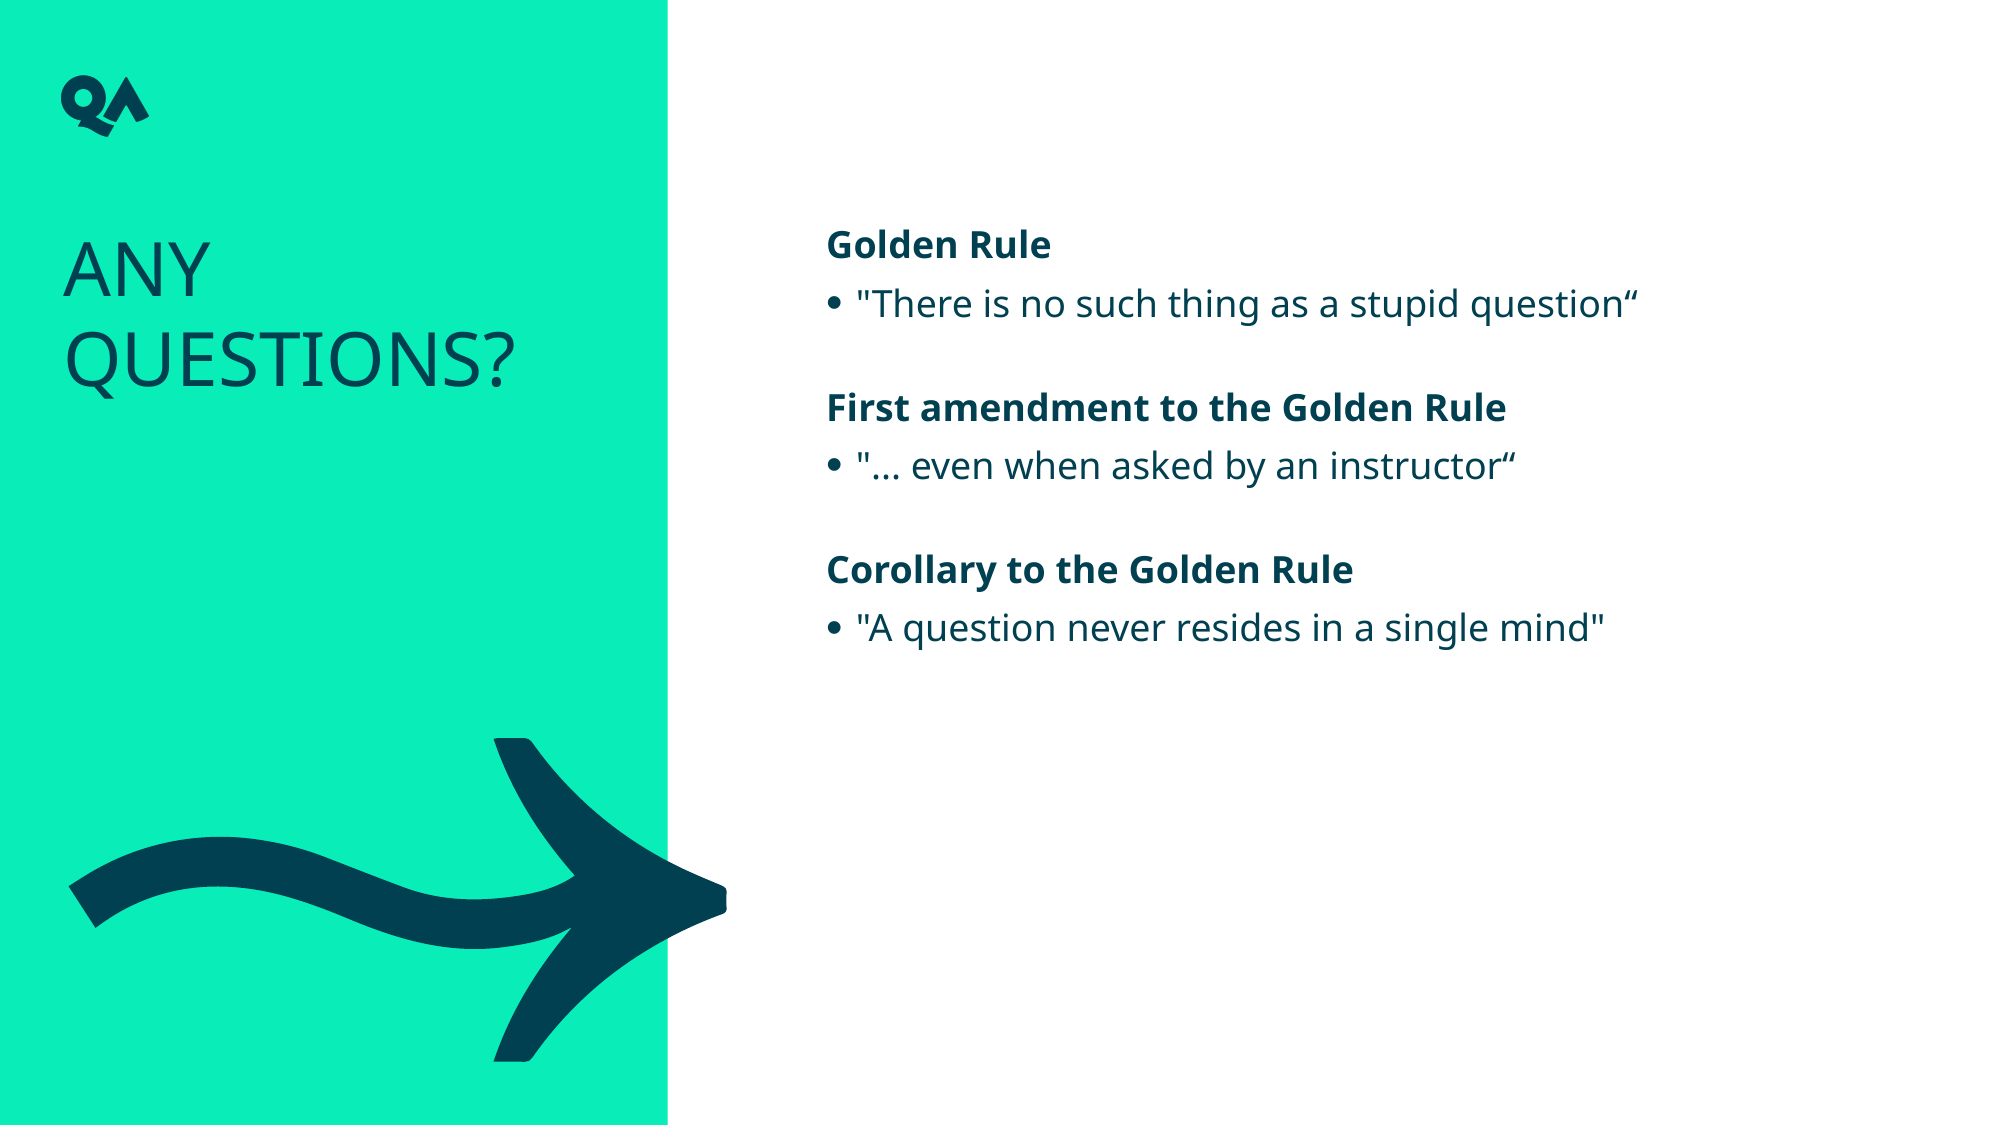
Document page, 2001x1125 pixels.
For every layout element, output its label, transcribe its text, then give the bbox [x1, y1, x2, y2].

list Any questions? [63, 221, 628, 673]
list Golden Rule "There is no such thing as a stupid question“ First amendment to the Golden Rule "... even when asked by an instructor“ Corollary to the Golden Rule "A question never resides in a single mind" [826, 221, 1937, 1061]
picture [44, 61, 166, 148]
